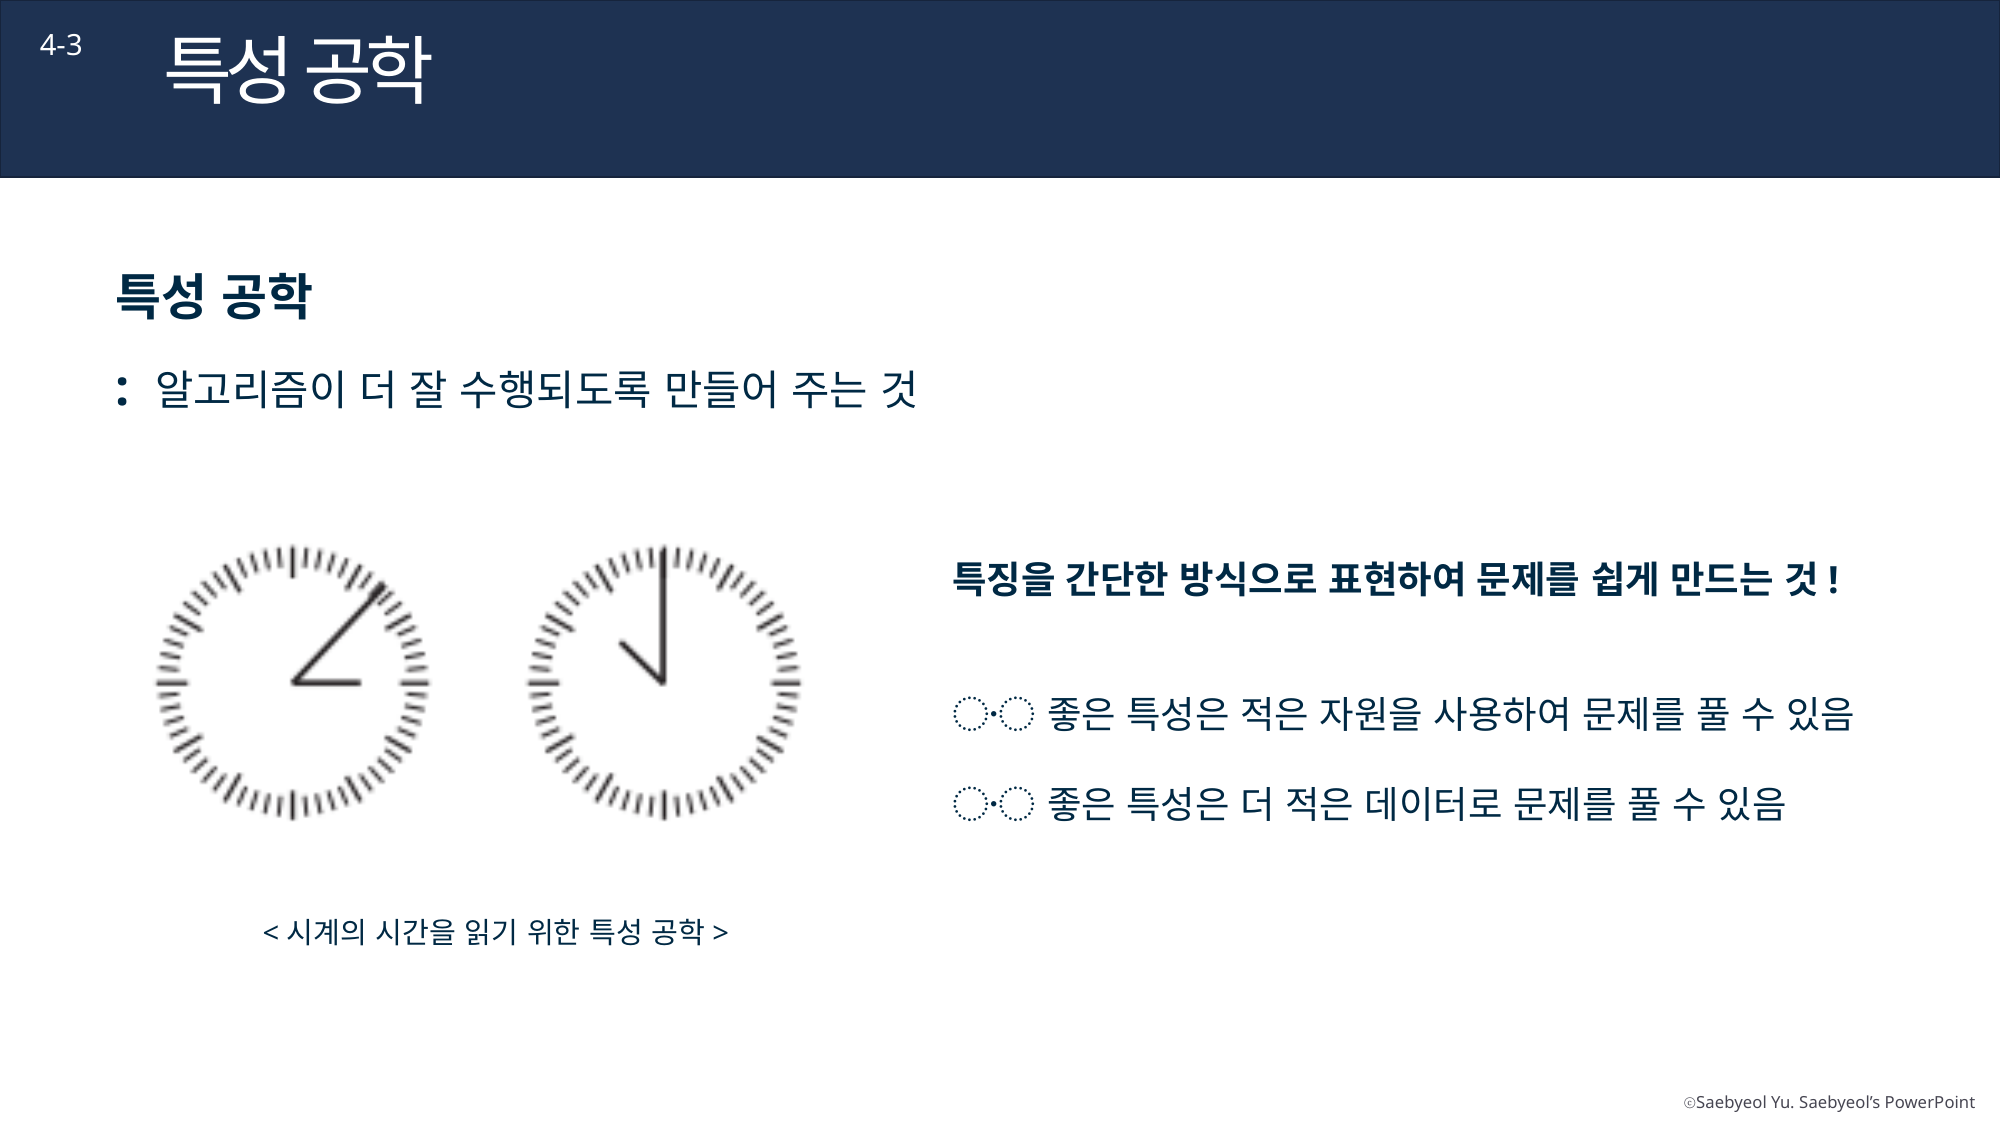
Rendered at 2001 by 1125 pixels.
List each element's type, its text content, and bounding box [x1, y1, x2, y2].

text_box 특징을 간단한 방식으로 표현하여 문제를 쉽게 만드는 것! 〮 좋은 특성은 적은 자원을 사용하여 문제를 풀 수 있음 〮 좋은 특성은 더 적은 데이터로 문제를 풀 수 있음 [937, 548, 1939, 834]
text_box <시계의 시간을 읽기 위한 특성 공학> [157, 906, 834, 957]
text_box 4-3 [24, 19, 98, 104]
picture [101, 492, 845, 855]
text_box 특성 공학 : 알고리즘이 더 잘 수행되도록 만들어 주는 것 [101, 227, 1986, 423]
text_box [0, 0, 2000, 178]
text_box 특성 공학 [148, 16, 450, 122]
